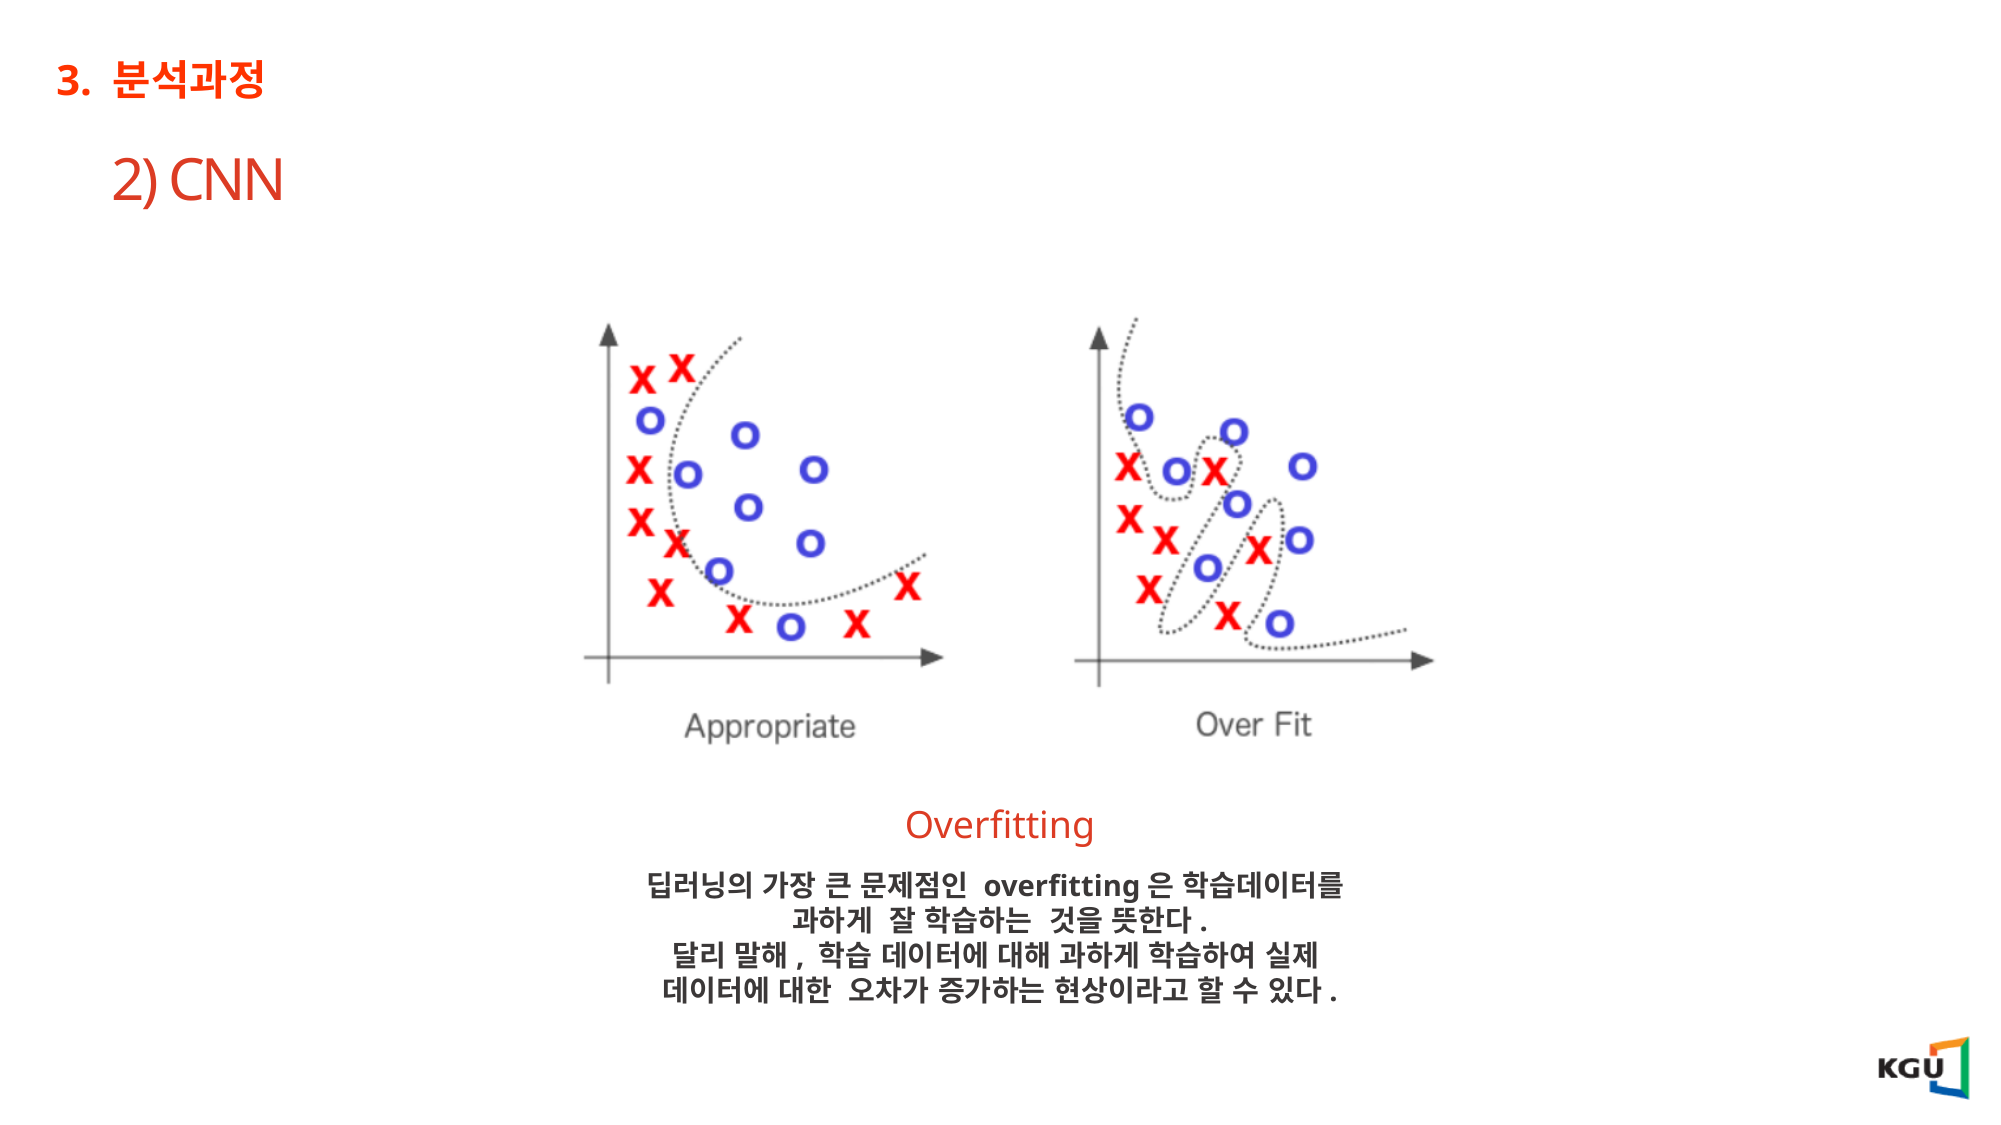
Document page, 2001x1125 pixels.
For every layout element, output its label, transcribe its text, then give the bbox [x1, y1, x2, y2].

text_box 2) CNN [111, 141, 1048, 212]
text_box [41, 43, 938, 115]
text_box 딥러닝의 가장 큰 문제점인 overfitting은 학습데이터를 과하게 잘 학습하는 것을 뜻한다. 달리 말해, 학습 데이터에 대해 과하게 학습하여 실제 데이터에 대한 오차가 증가하는 현상이라고 할 수 있다. [579, 860, 1421, 1015]
picture [1867, 1034, 1972, 1102]
picture [532, 314, 1468, 755]
text_box Overfitting [630, 801, 1370, 847]
